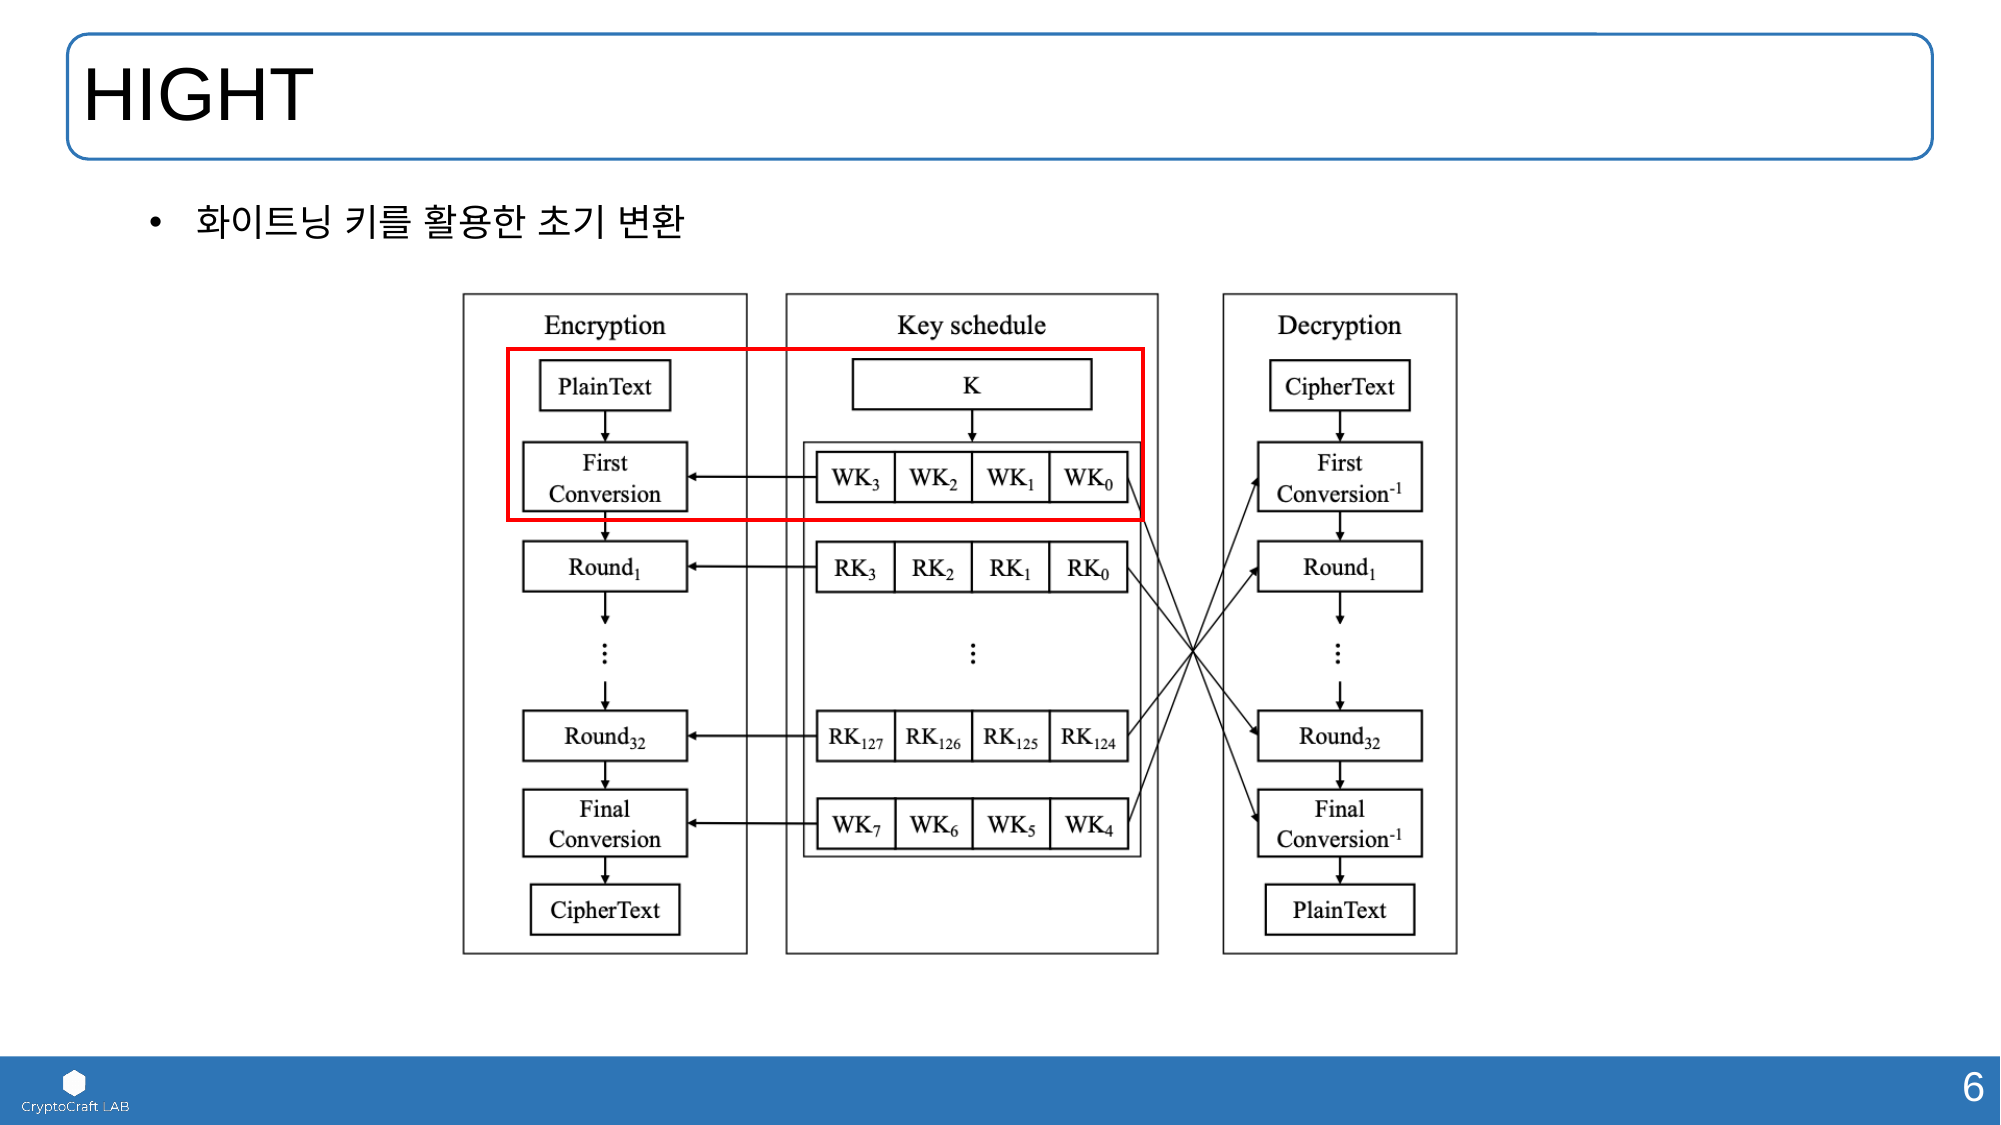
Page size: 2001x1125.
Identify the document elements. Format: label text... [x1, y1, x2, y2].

text_box 화이트닝 키를 활용한 초기 변환 [134, 191, 702, 252]
picture [13, 1061, 138, 1123]
title HIGHT [67, 34, 1933, 160]
picture [453, 284, 1466, 966]
